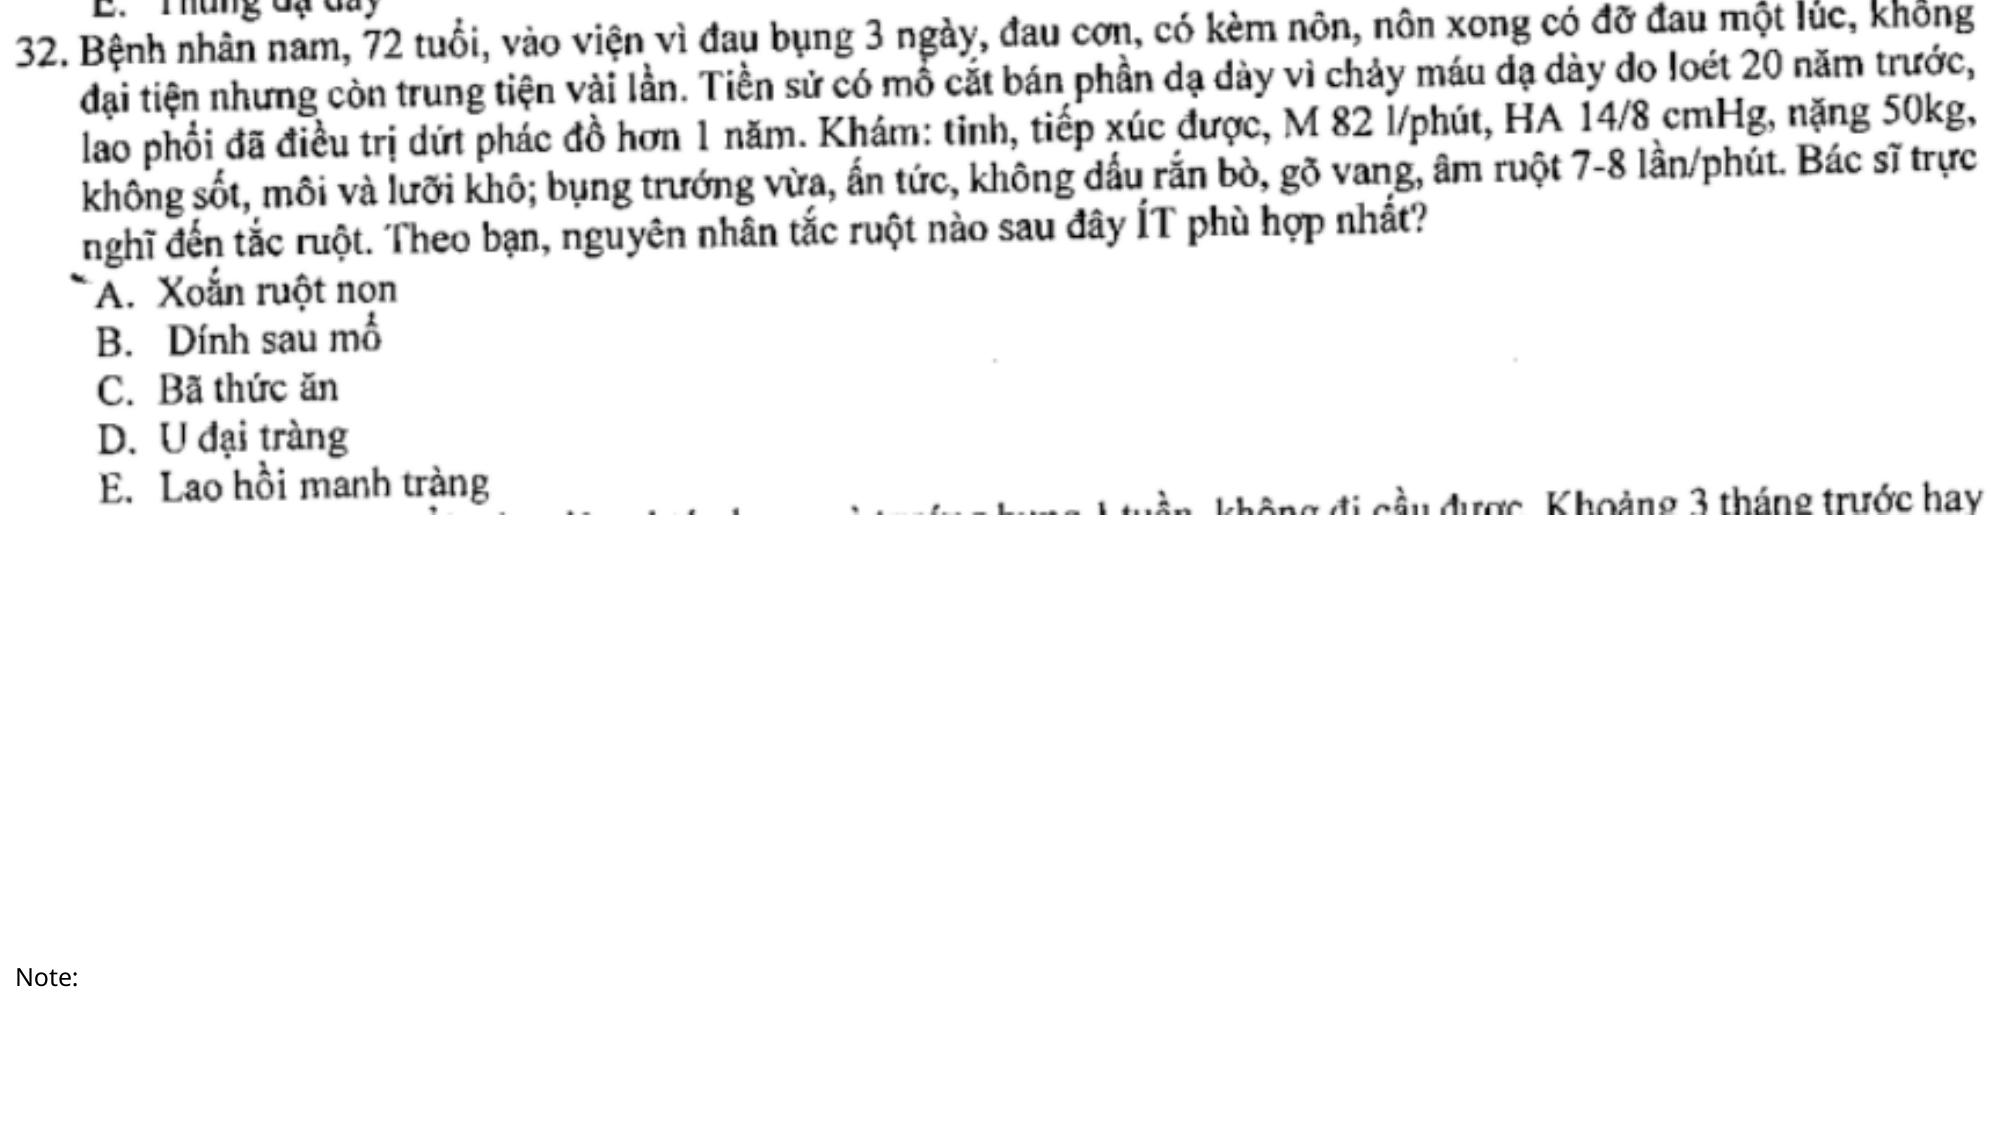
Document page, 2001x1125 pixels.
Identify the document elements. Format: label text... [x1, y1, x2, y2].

picture [0, 0, 2000, 515]
title Note: [0, 831, 2000, 1125]
